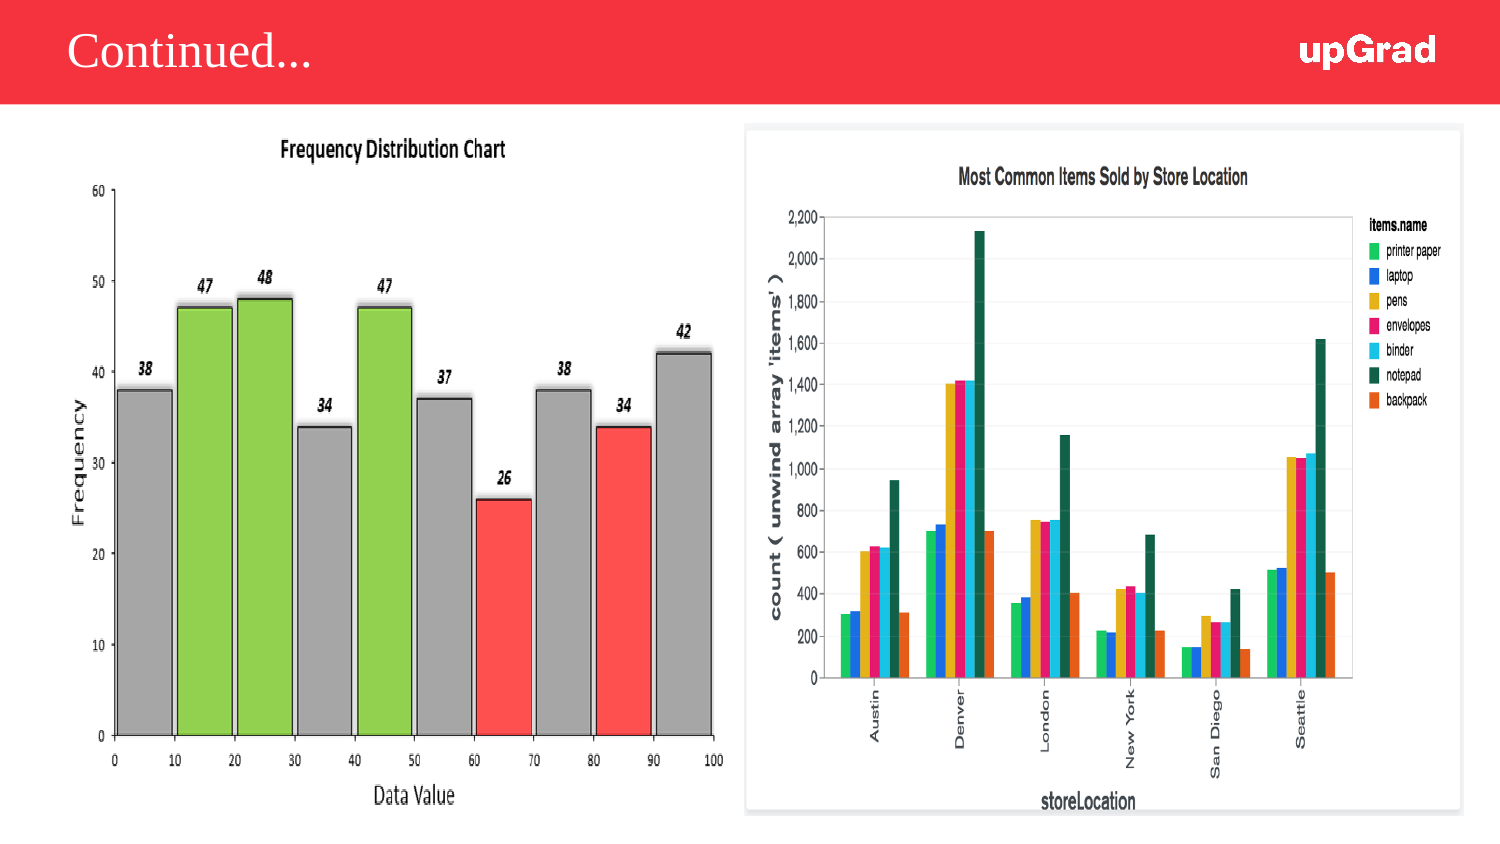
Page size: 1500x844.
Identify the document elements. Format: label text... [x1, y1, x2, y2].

title Continued... [51, 20, 665, 83]
picture [1300, 34, 1435, 70]
picture [744, 123, 1464, 817]
picture [55, 123, 728, 817]
